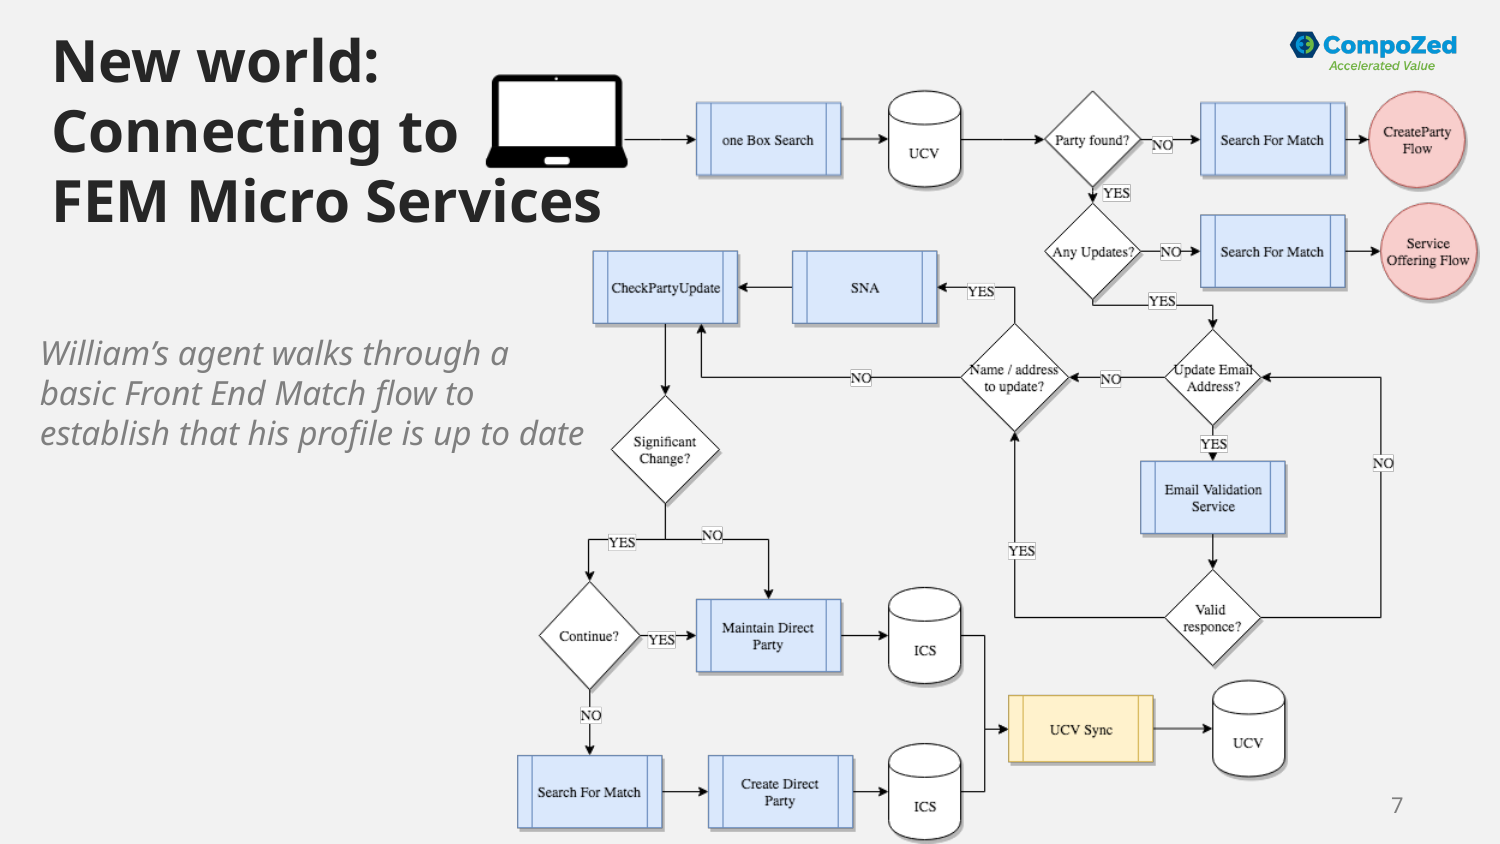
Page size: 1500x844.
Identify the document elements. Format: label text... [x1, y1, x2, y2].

title New world: Connecting to FEM Micro Services [36, 88, 475, 169]
picture [480, 49, 1481, 844]
list William’s agent walks through a basic Front End Match flow to establish that his profile is up to date [24, 324, 475, 568]
